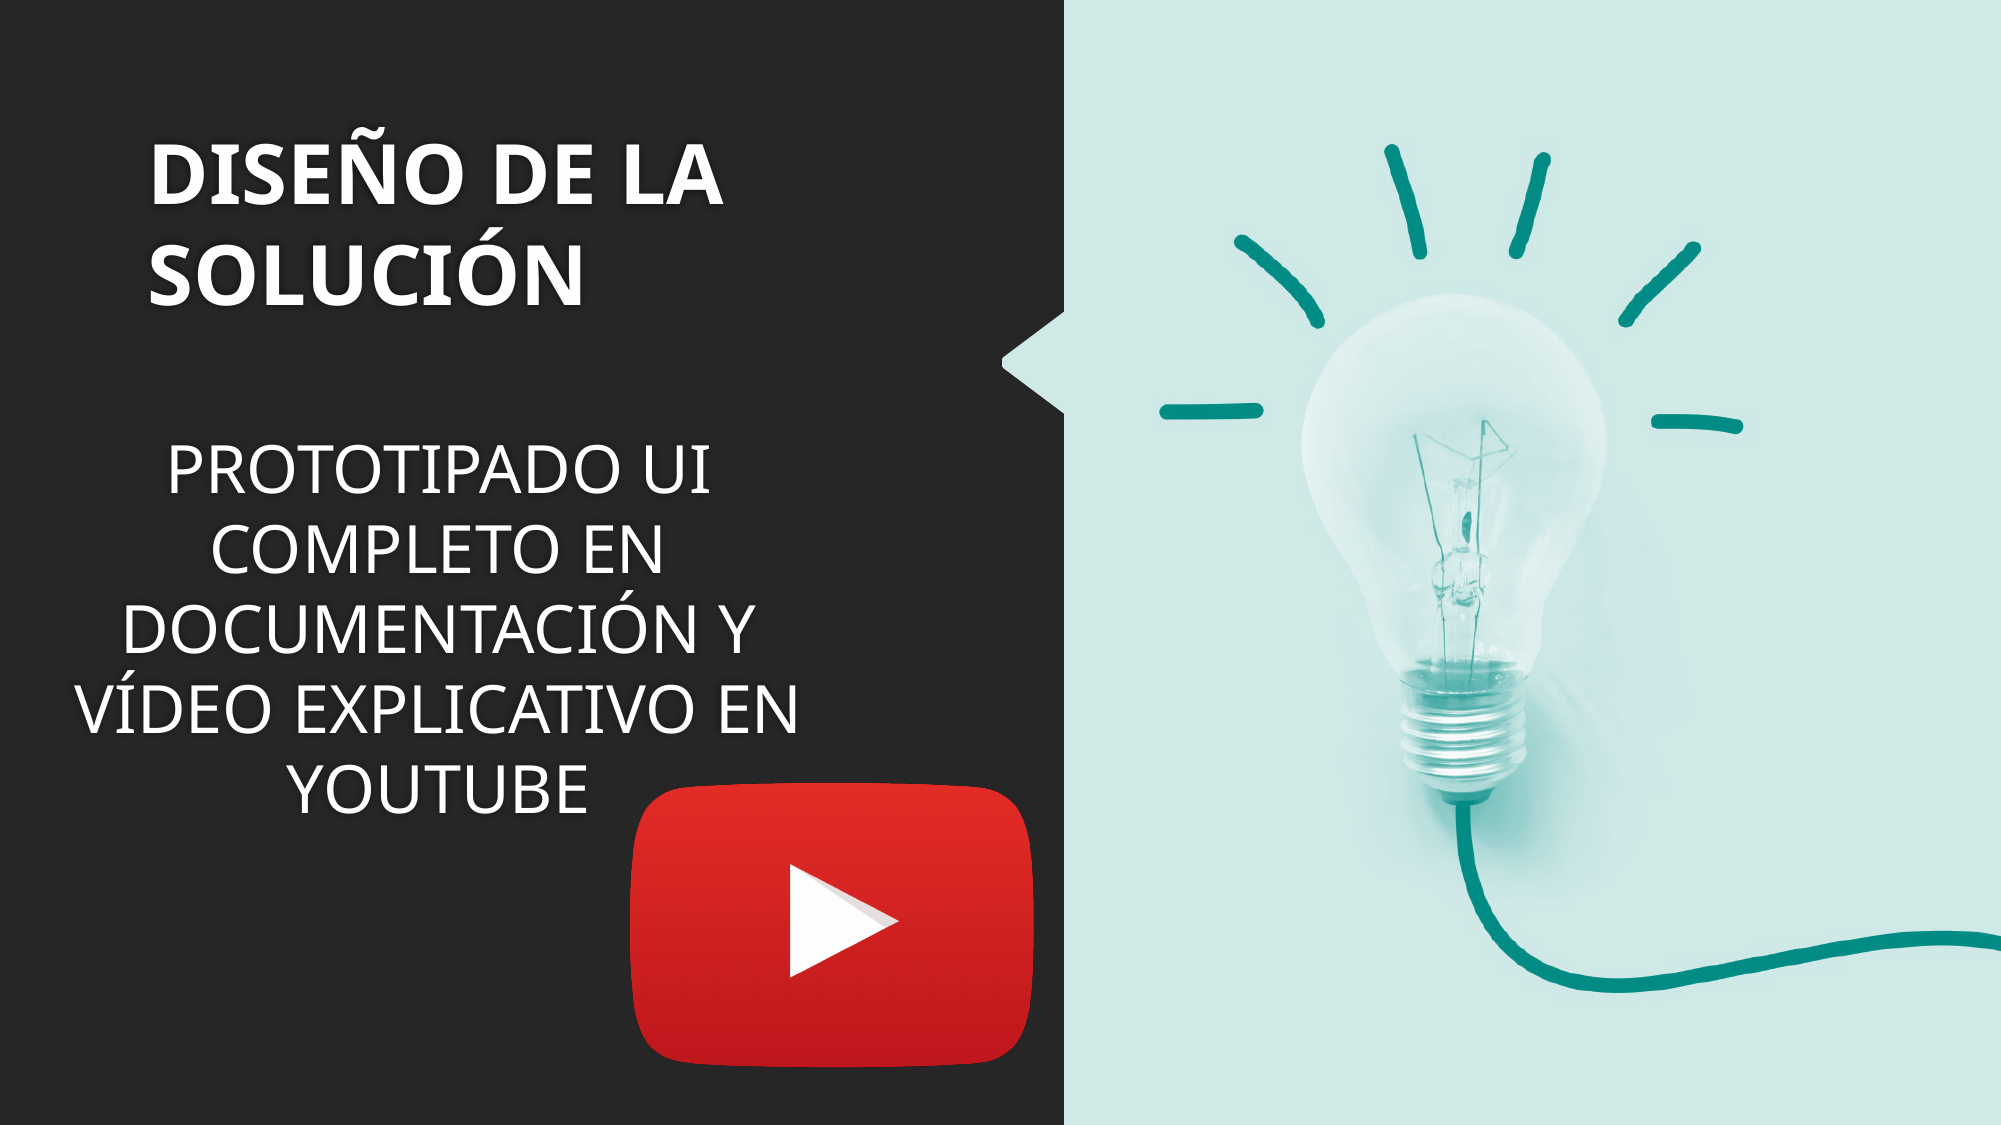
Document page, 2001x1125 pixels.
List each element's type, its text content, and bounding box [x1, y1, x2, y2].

picture [628, 0, 2000, 1125]
text_box [0, 0, 1001, 1125]
list PROTOTIPADO UI COMPLETO EN DOCUMENTACIÓN Y VÍDEO EXPLICATIVO EN YOUTUBE [24, 329, 854, 925]
title DISEÑO DE LA SOLUCIÓN [132, 73, 965, 330]
